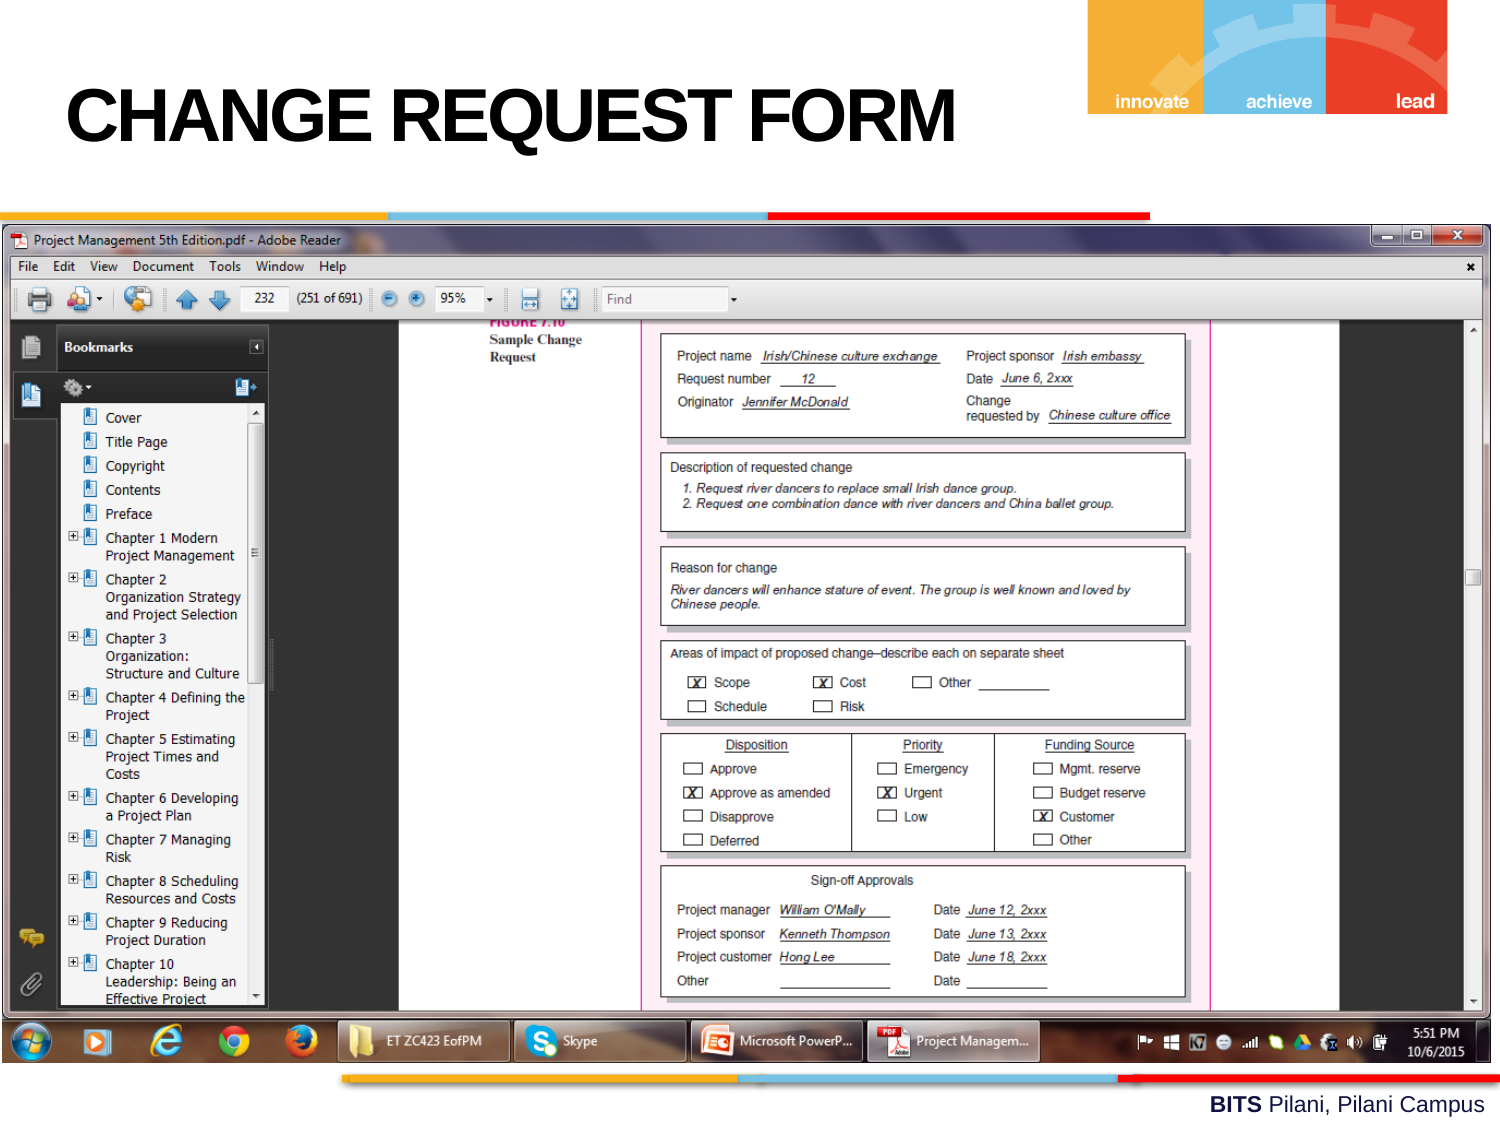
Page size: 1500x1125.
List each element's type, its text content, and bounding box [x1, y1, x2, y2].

picture [1087, 0, 1448, 114]
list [2, 224, 1491, 1063]
list CHANGE REQUEST FORM [50, 24, 1088, 213]
